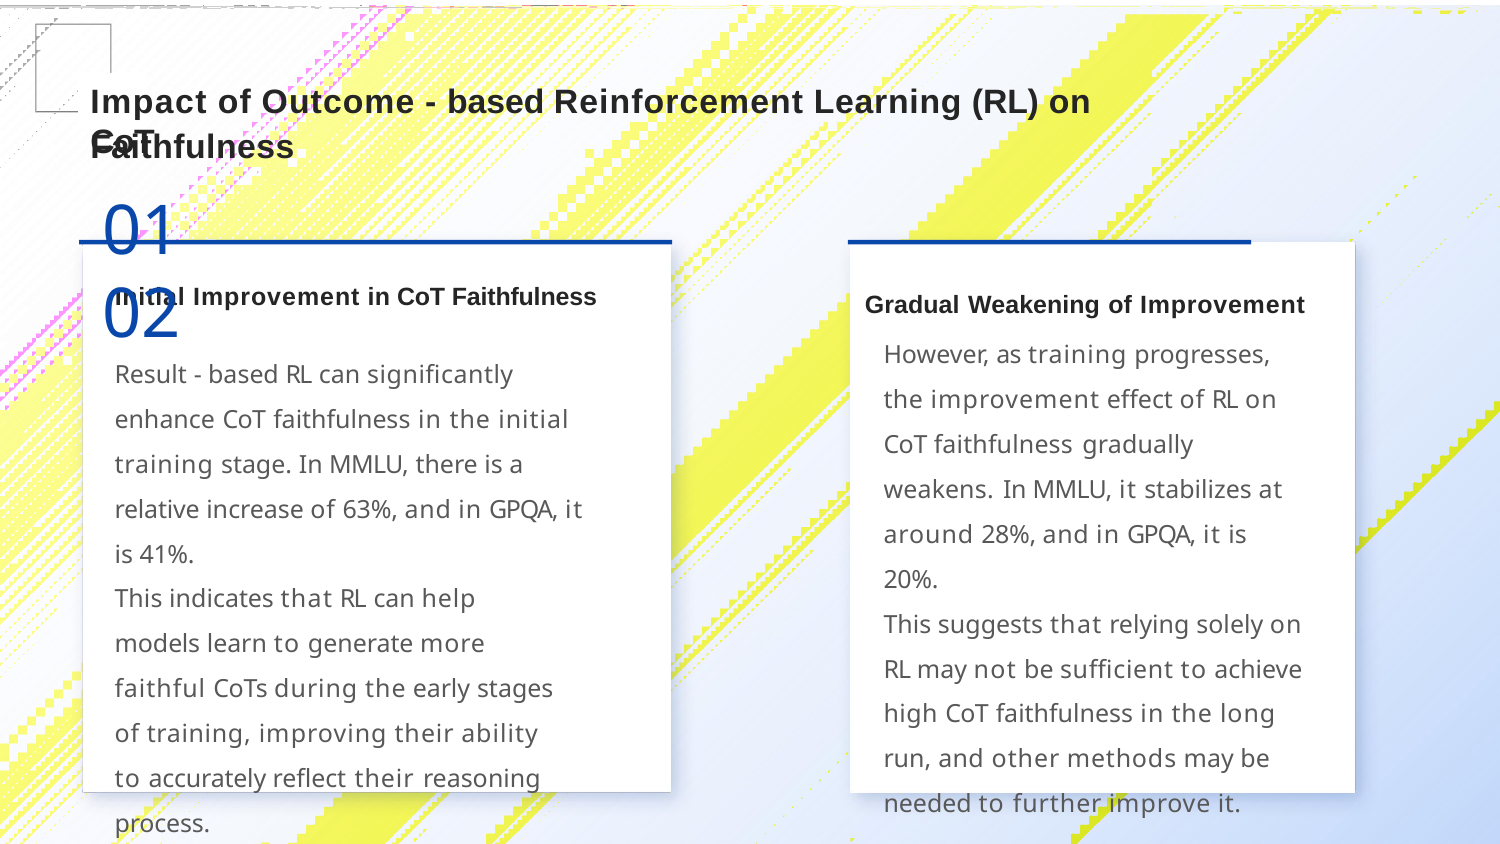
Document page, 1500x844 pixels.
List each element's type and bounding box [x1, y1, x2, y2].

text_box [0, 5, 1500, 844]
text_box [35, 23, 147, 130]
text_box [828, 220, 1390, 828]
